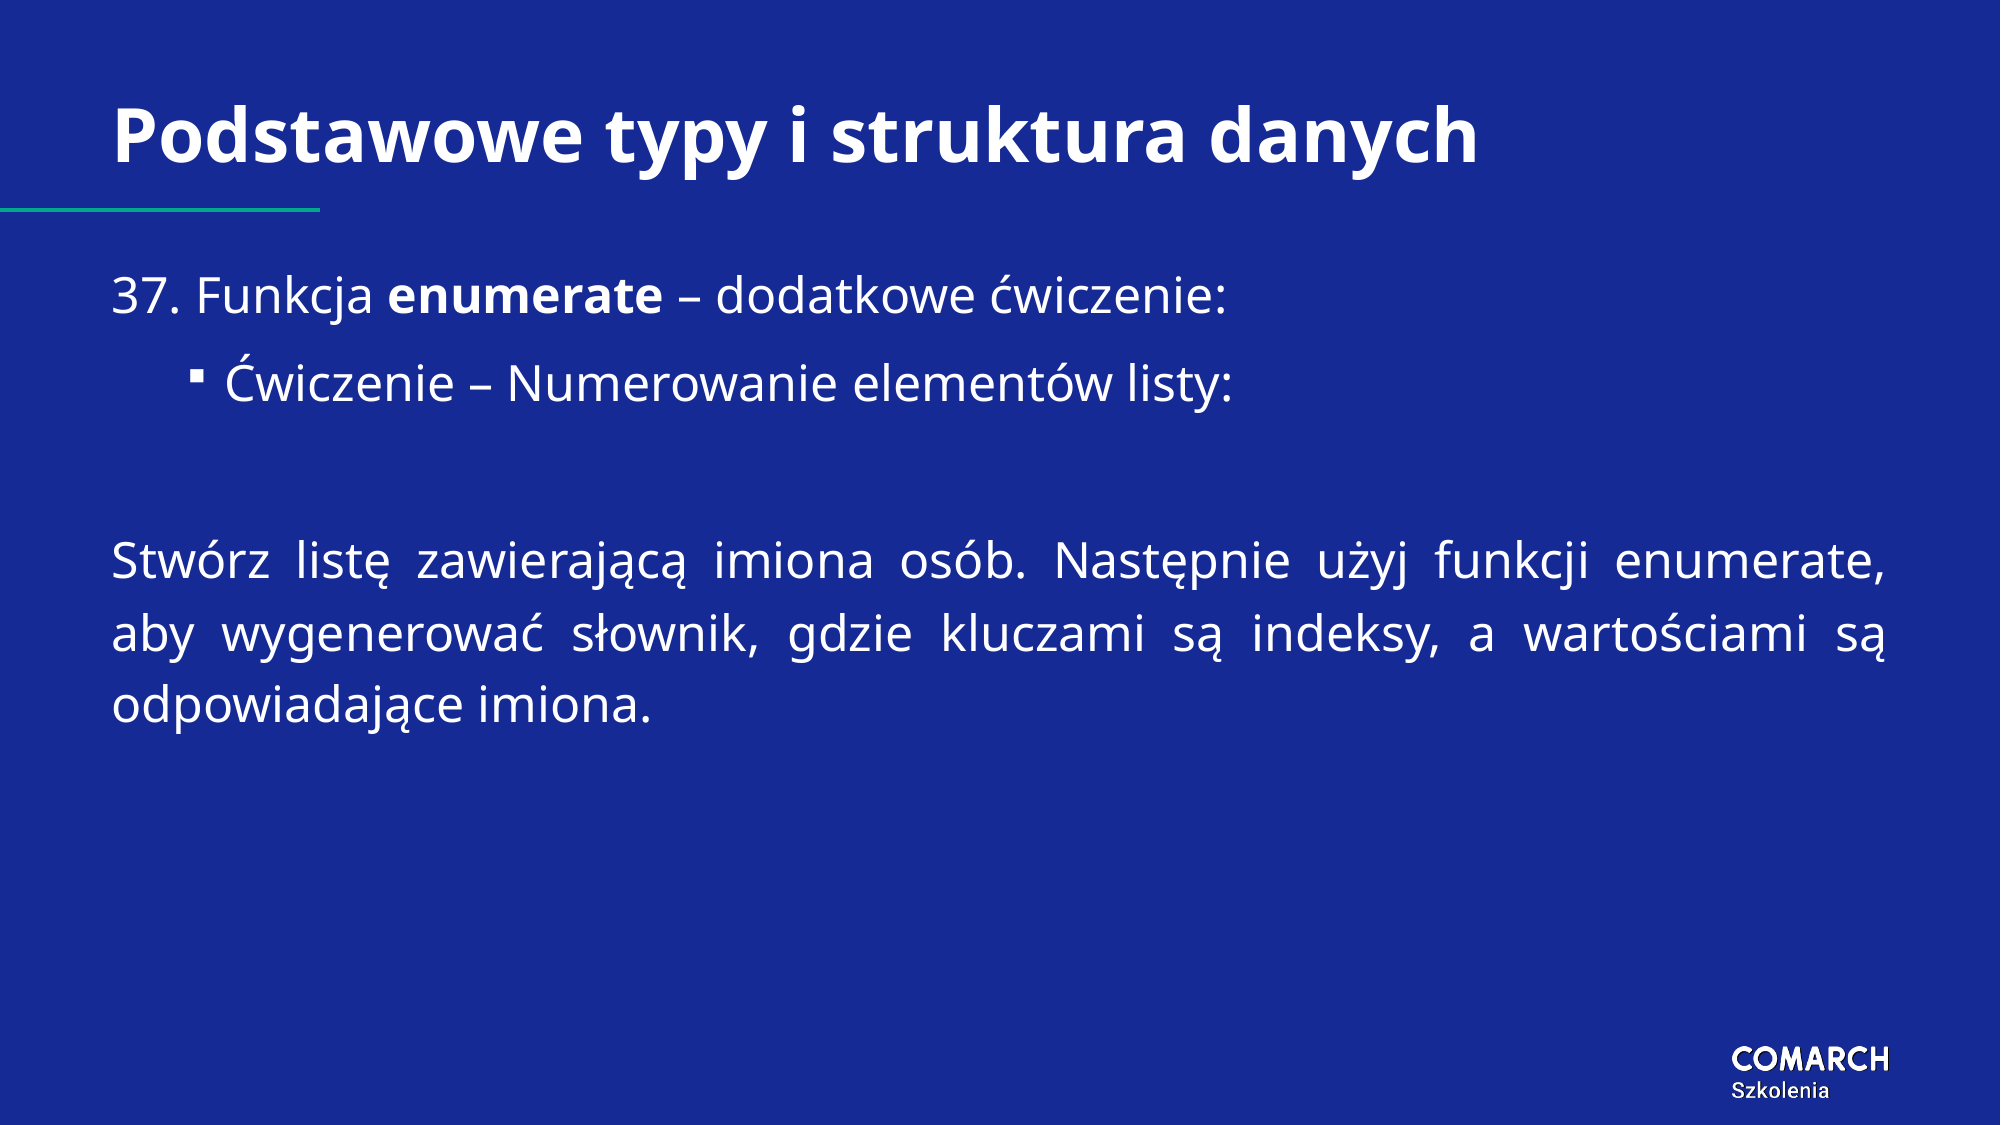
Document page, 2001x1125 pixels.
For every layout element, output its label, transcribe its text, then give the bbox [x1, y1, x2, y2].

picture [1732, 1046, 1889, 1098]
list 37. Funkcja enumerate – dodatkowe ćwiczenie: Ćwiczenie – Numerowanie elementów listy: Stwórz listę zawierającą imiona osób. Następnie użyj funkcji enumerate, aby wygenerować słownik, gdzie kluczami są indeksy, a wartościami są odpowiadające imiona. [111, 243, 1889, 1000]
title Podstawowe typy i struktura danych [111, 0, 1889, 185]
